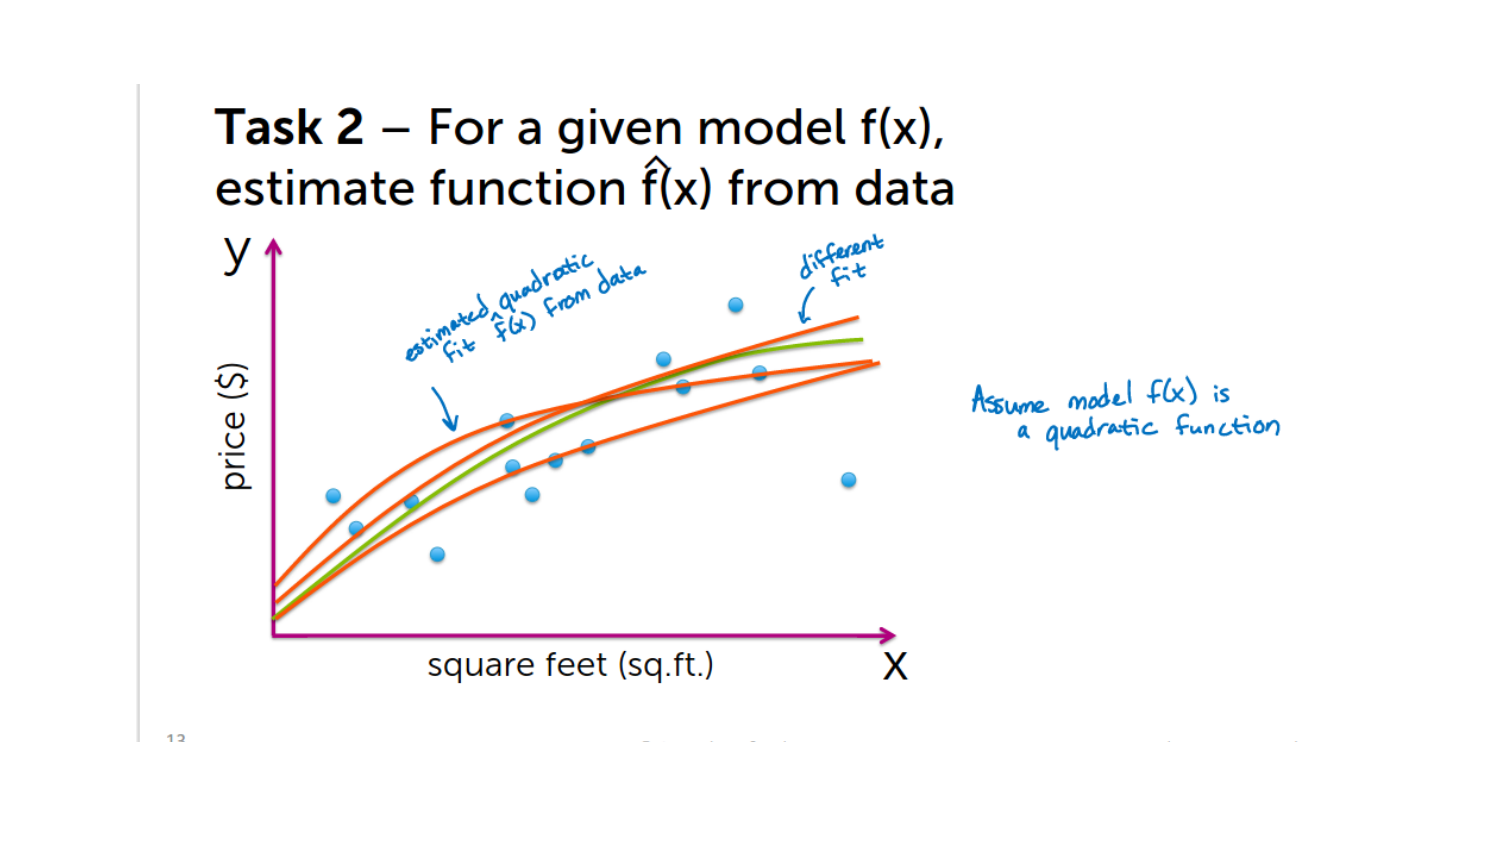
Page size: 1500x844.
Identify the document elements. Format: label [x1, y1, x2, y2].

picture [136, 84, 1341, 742]
